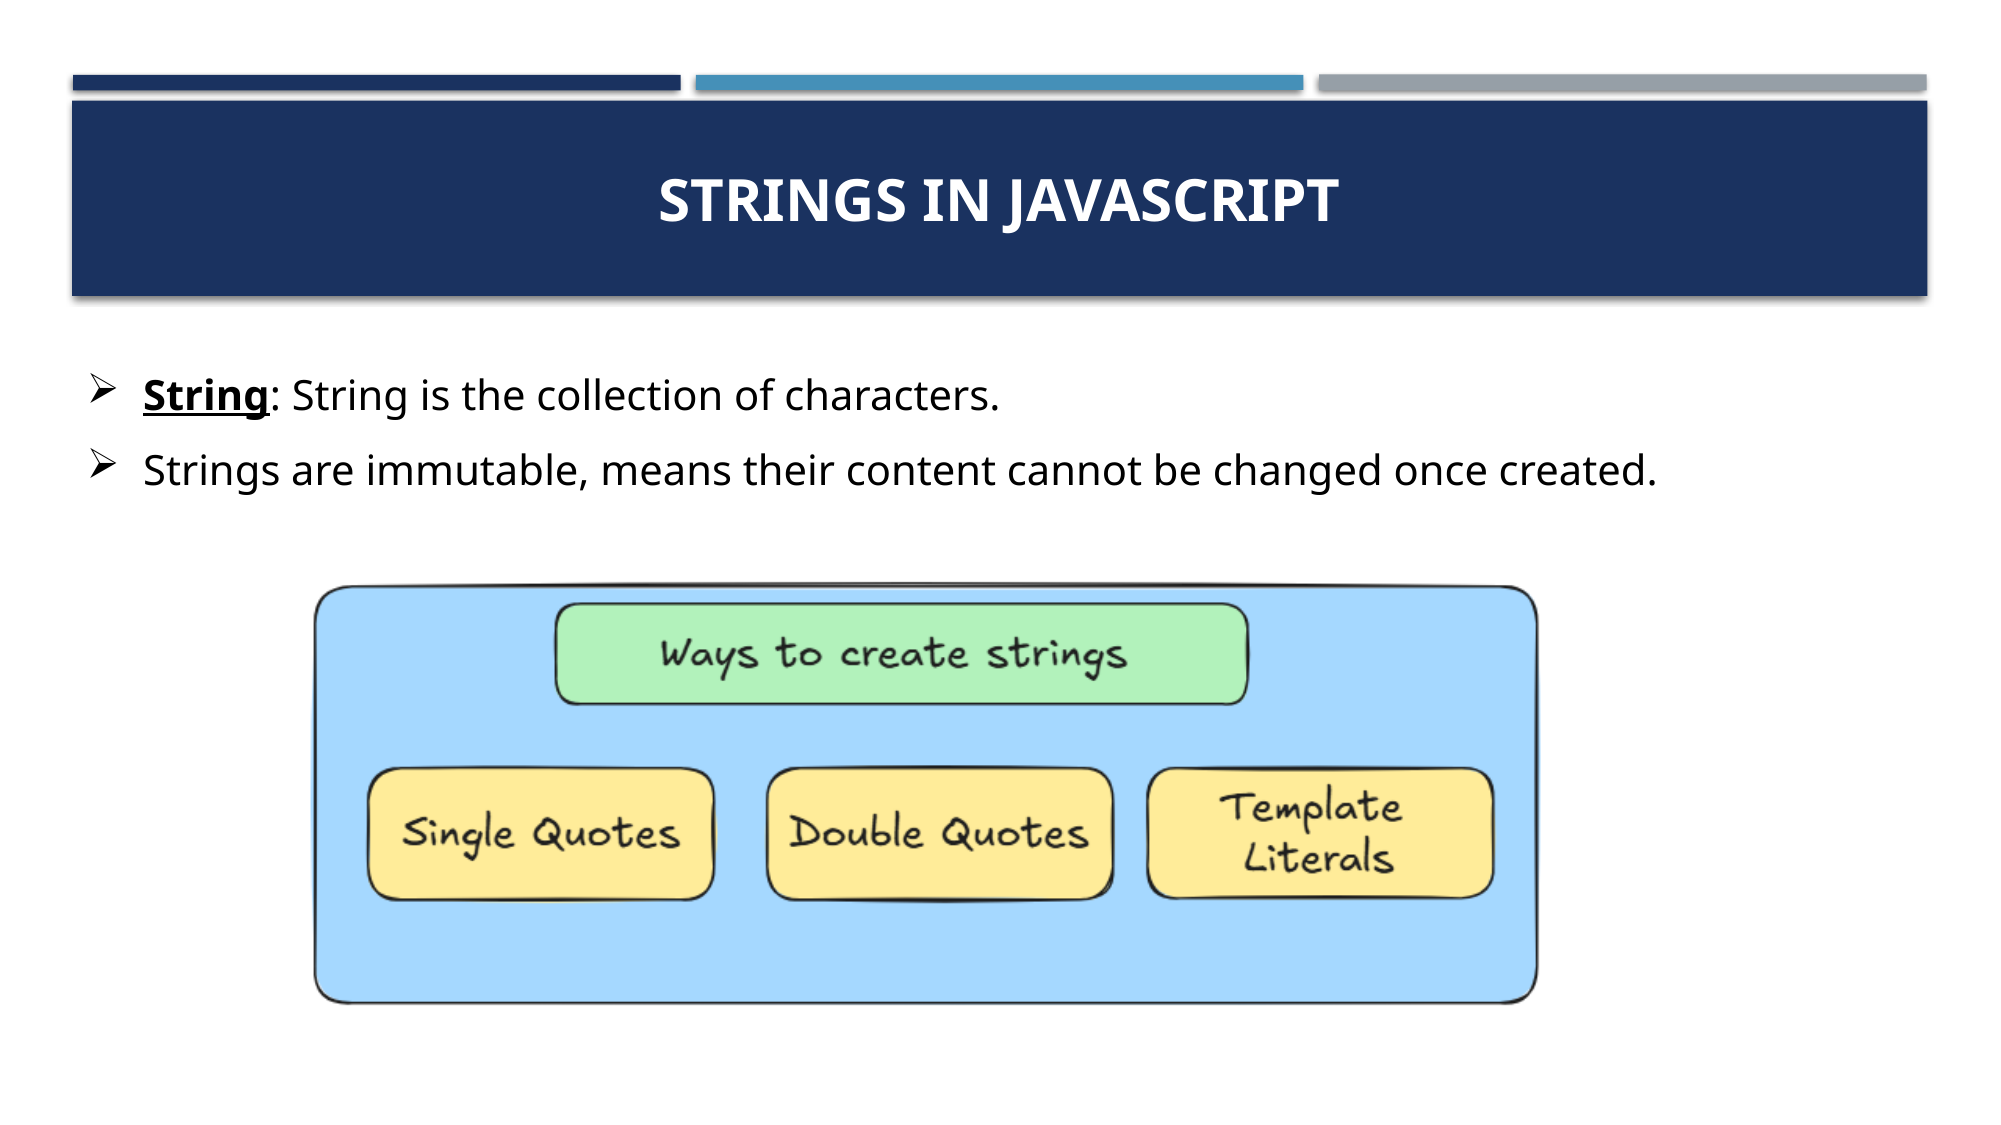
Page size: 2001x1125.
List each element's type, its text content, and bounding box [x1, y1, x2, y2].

title Strings in javascript [95, 115, 1905, 282]
picture [303, 573, 1547, 1025]
text_box String: String is the collection of characters. Strings are immutable, means their content cannot be changed once created. [72, 336, 1922, 501]
